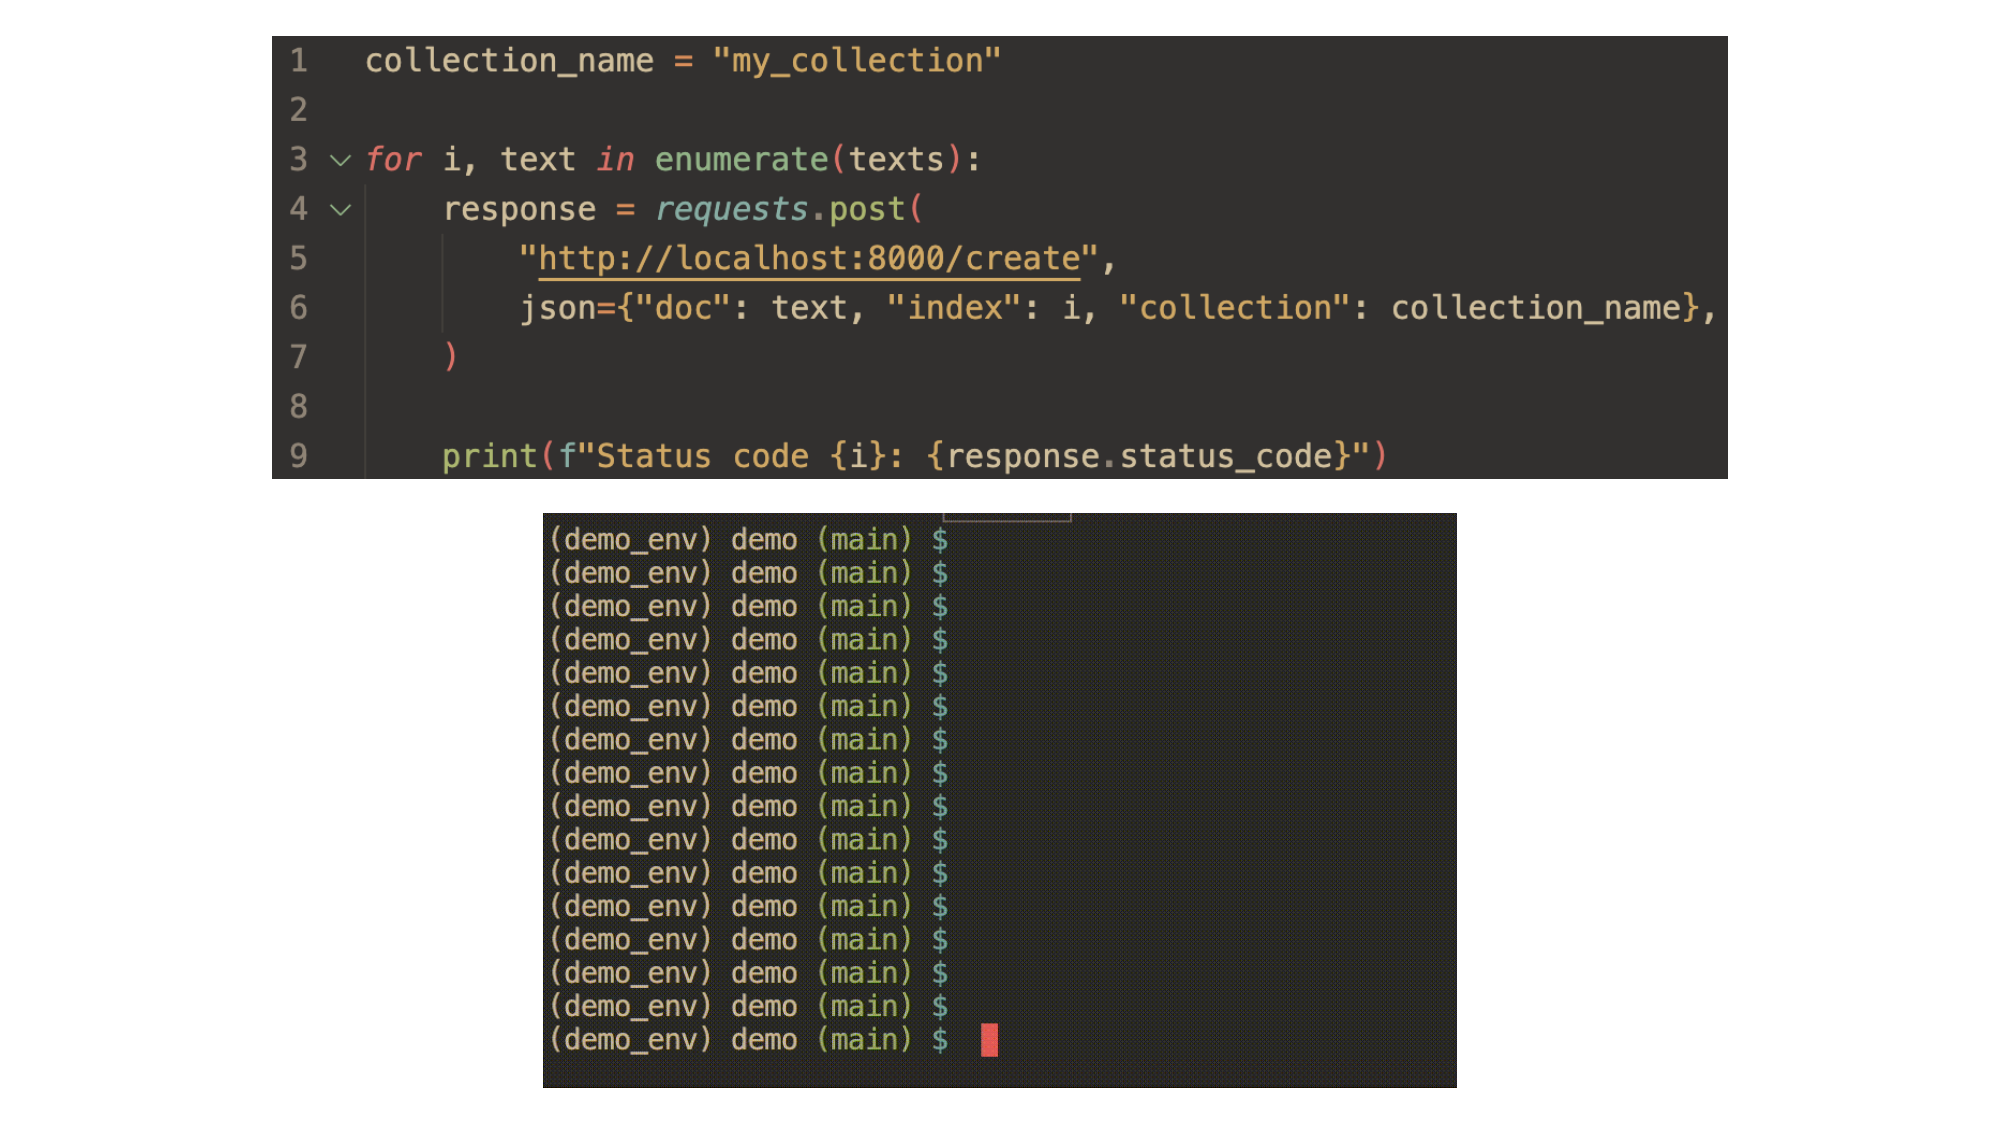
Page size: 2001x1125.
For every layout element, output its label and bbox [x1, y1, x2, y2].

picture [271, 36, 1729, 479]
picture [543, 512, 1457, 1089]
